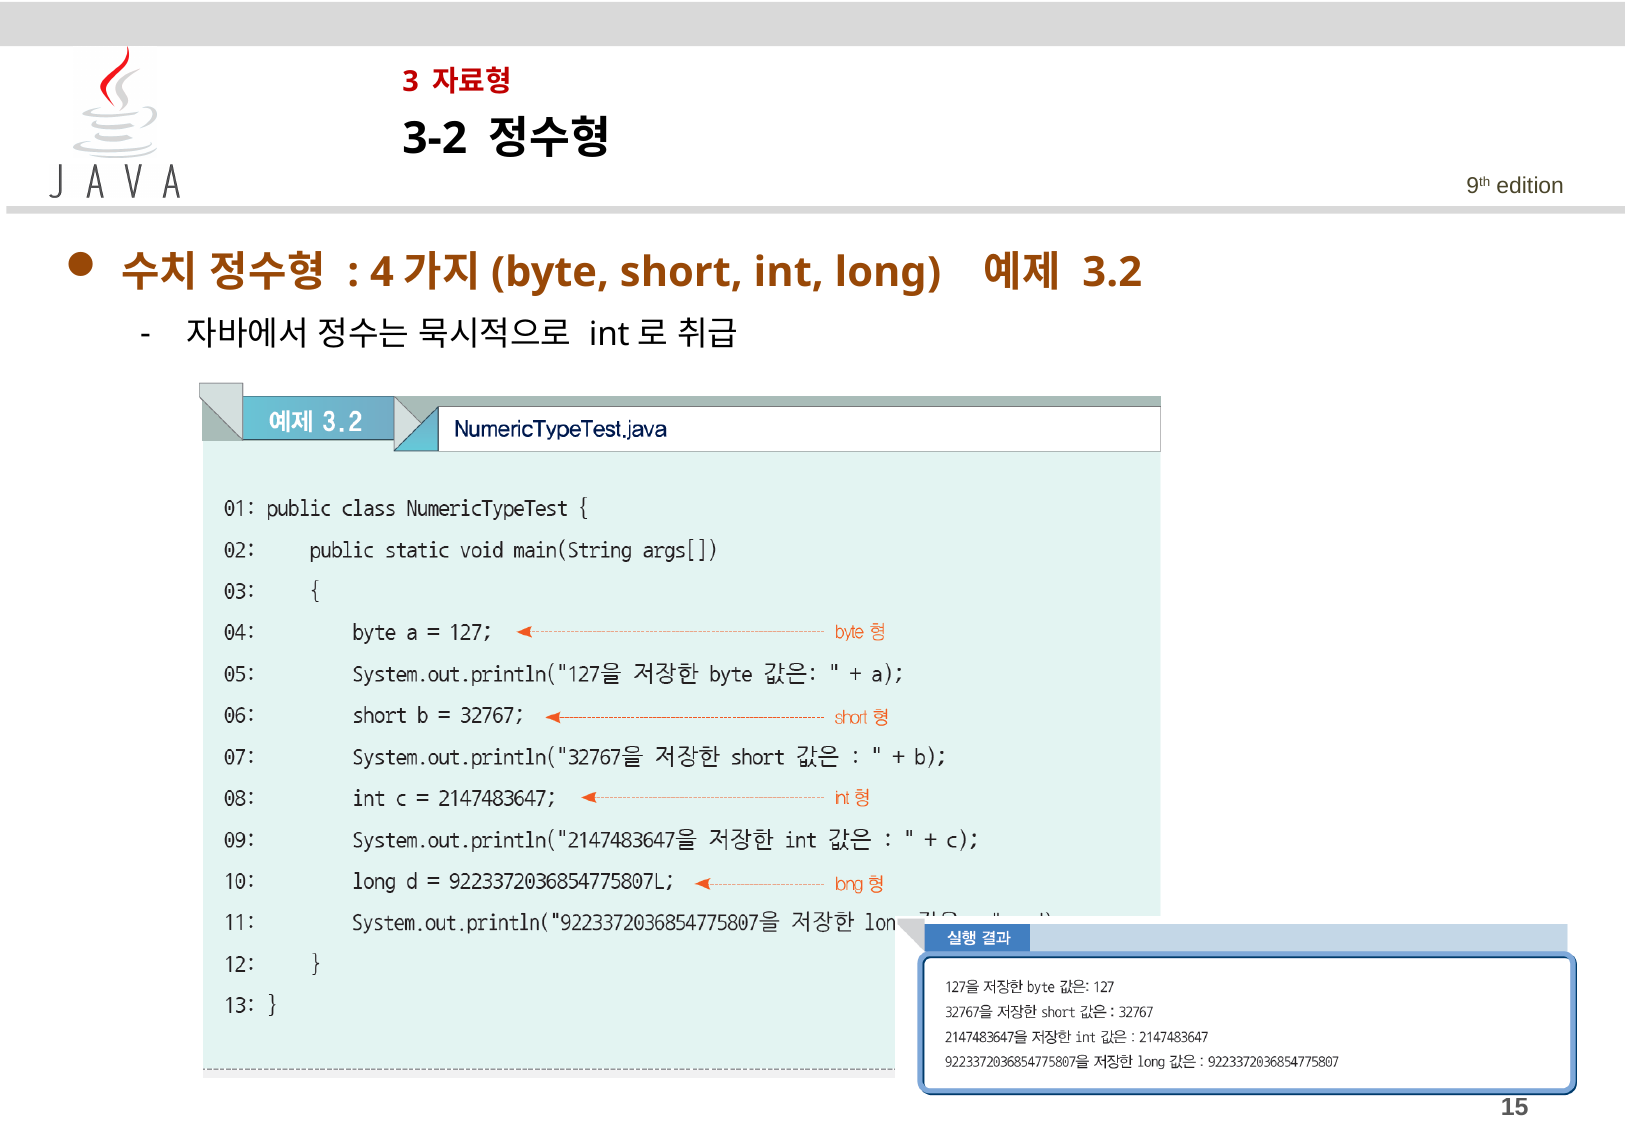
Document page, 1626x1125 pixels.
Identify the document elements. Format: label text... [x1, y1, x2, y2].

picture [73, 46, 157, 158]
list 수치 정수형 : 4가지(byte, short, int, long) 예제 3.2 자바에서 정수는 묵시적으로 int로 취급 [48, 223, 1564, 1064]
list 3-2 정수형 [387, 101, 1545, 171]
slide_number 15 [1164, 1108, 1544, 1125]
picture [195, 377, 1581, 1098]
title 3 자료형 [387, 54, 1393, 105]
picture [49, 164, 180, 198]
